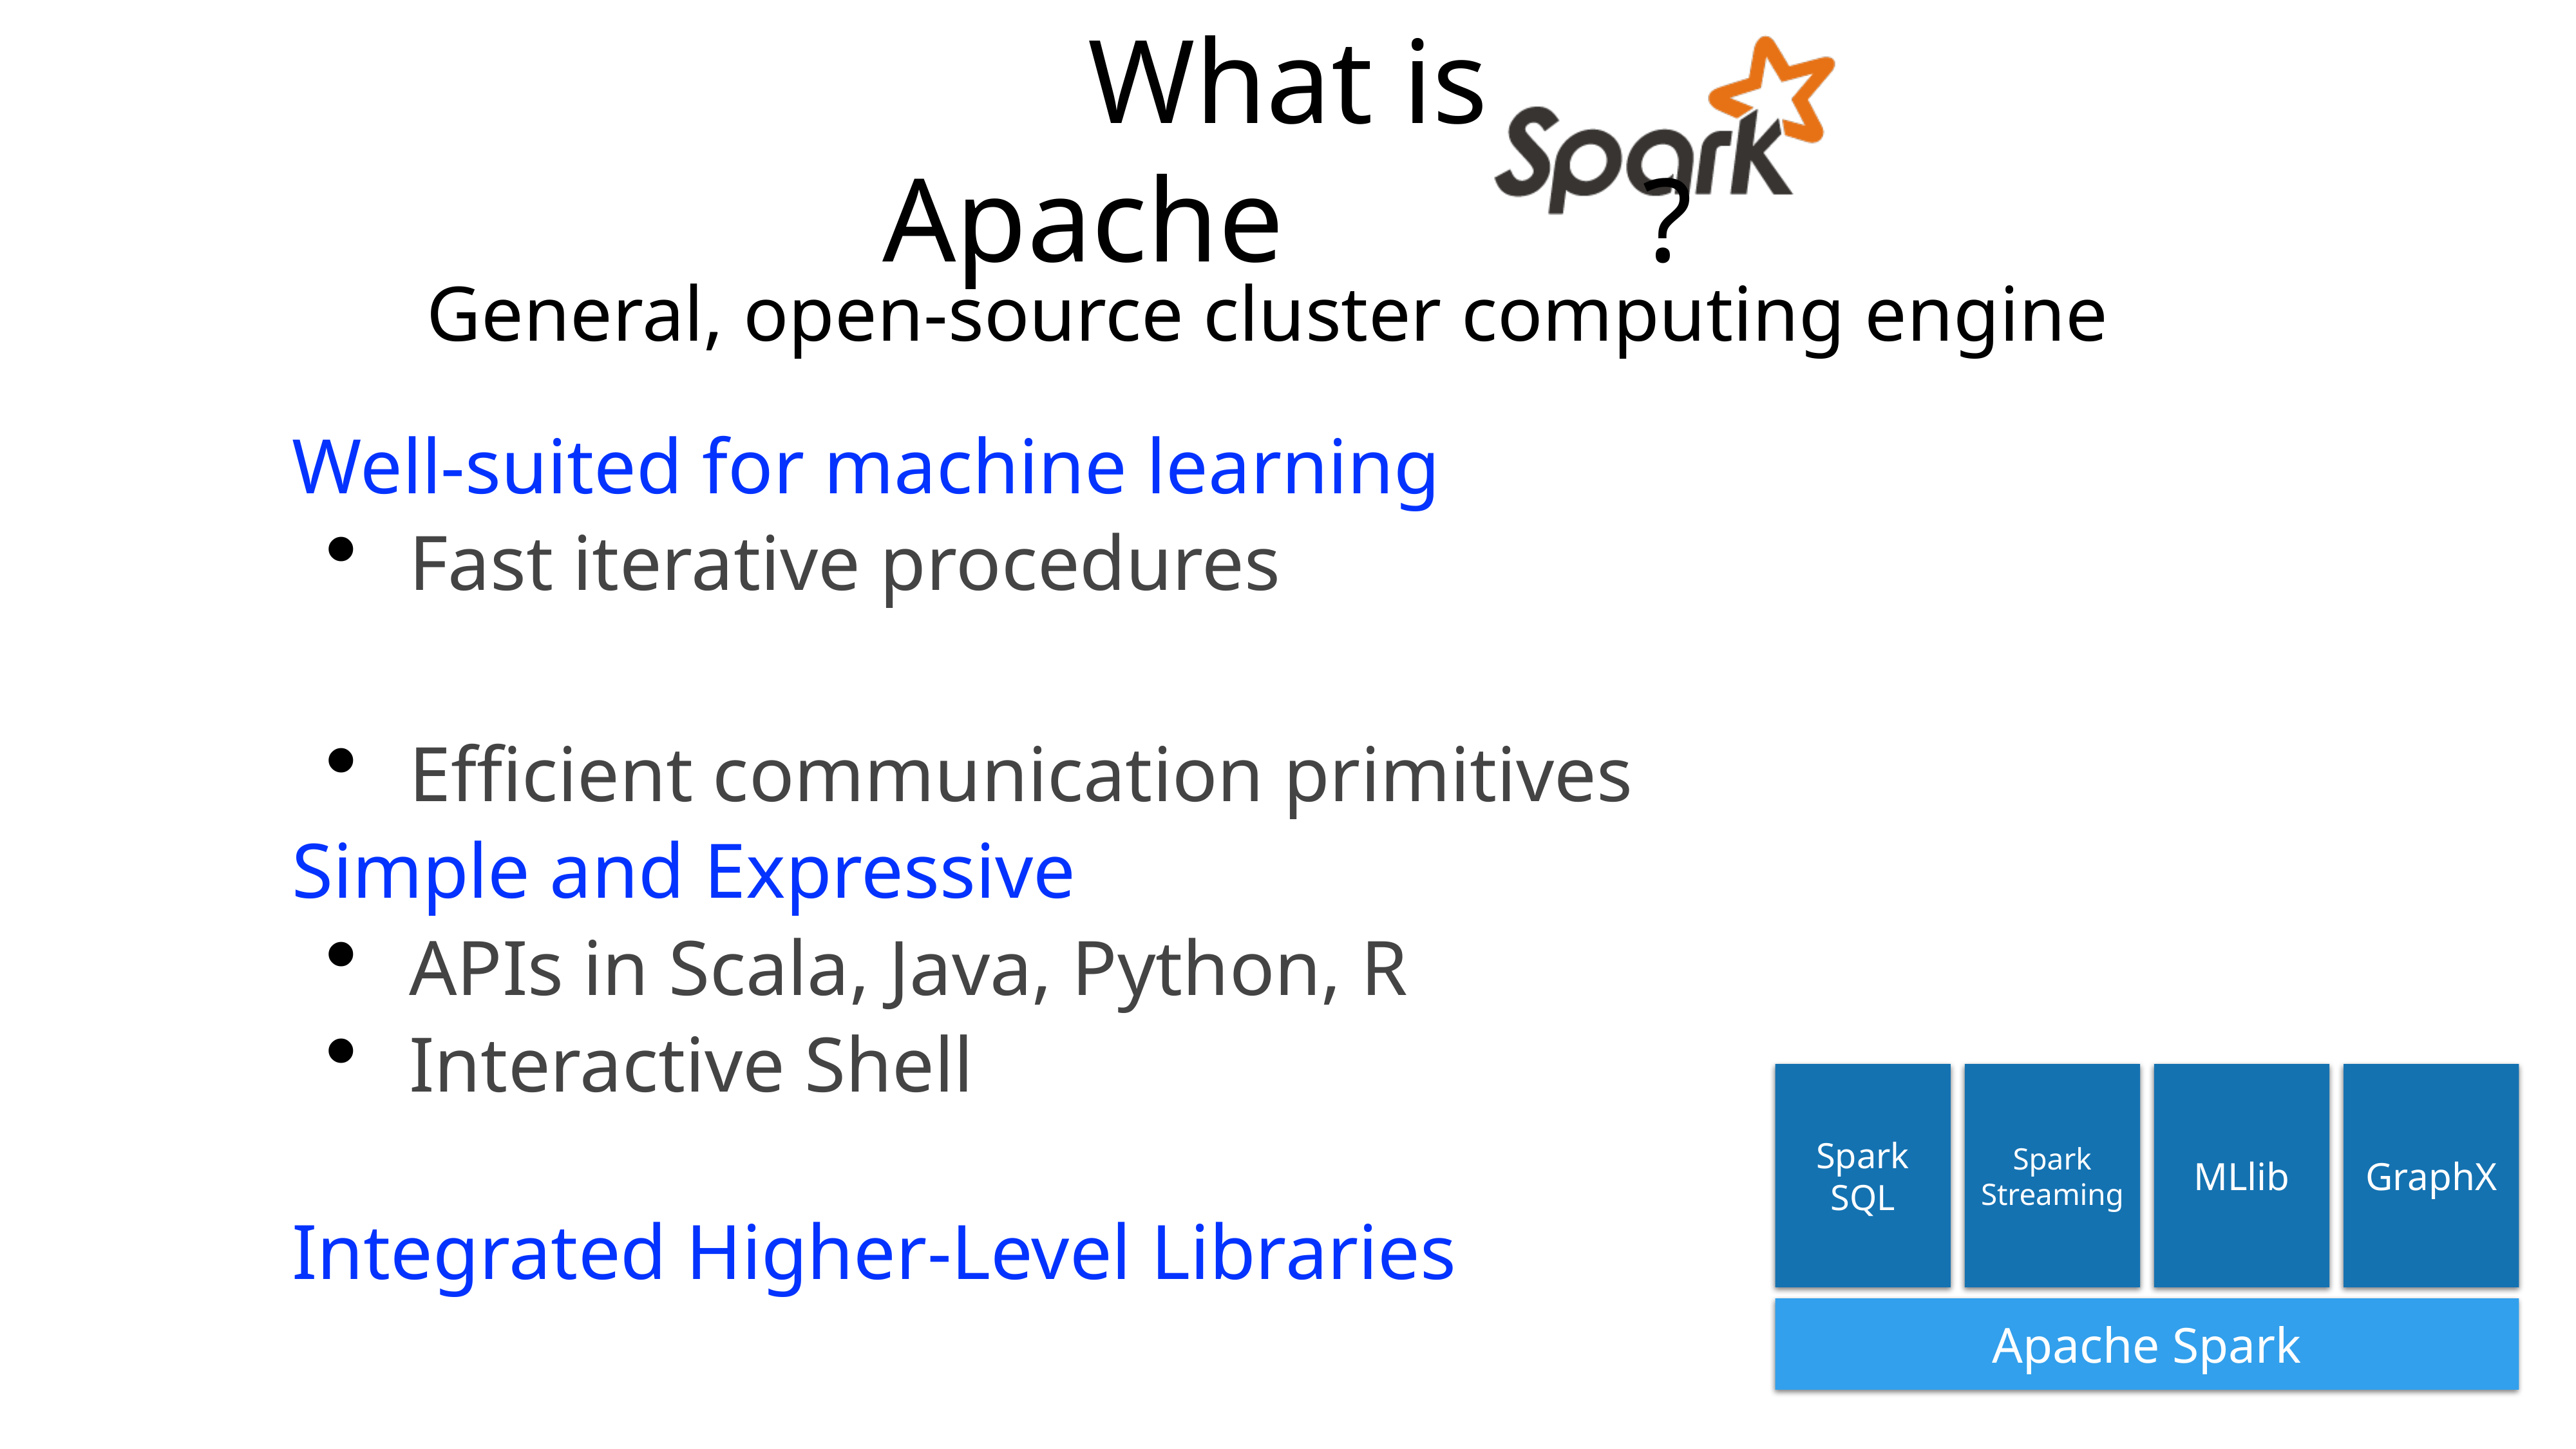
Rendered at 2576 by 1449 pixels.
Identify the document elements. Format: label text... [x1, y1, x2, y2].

title What is Apache ? [661, 54, 1915, 240]
list General, open-source cluster computing engine [341, 255, 2195, 408]
picture [1491, 33, 1838, 218]
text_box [1775, 1064, 2519, 1390]
text_box Well-suited for machine learning Fast iterative procedures Efficient communication primitives Simple and Expressive APIs in Scala, Java, Python, R Interactive Shell Integrated Higher-Level Libraries [282, 408, 2371, 1449]
